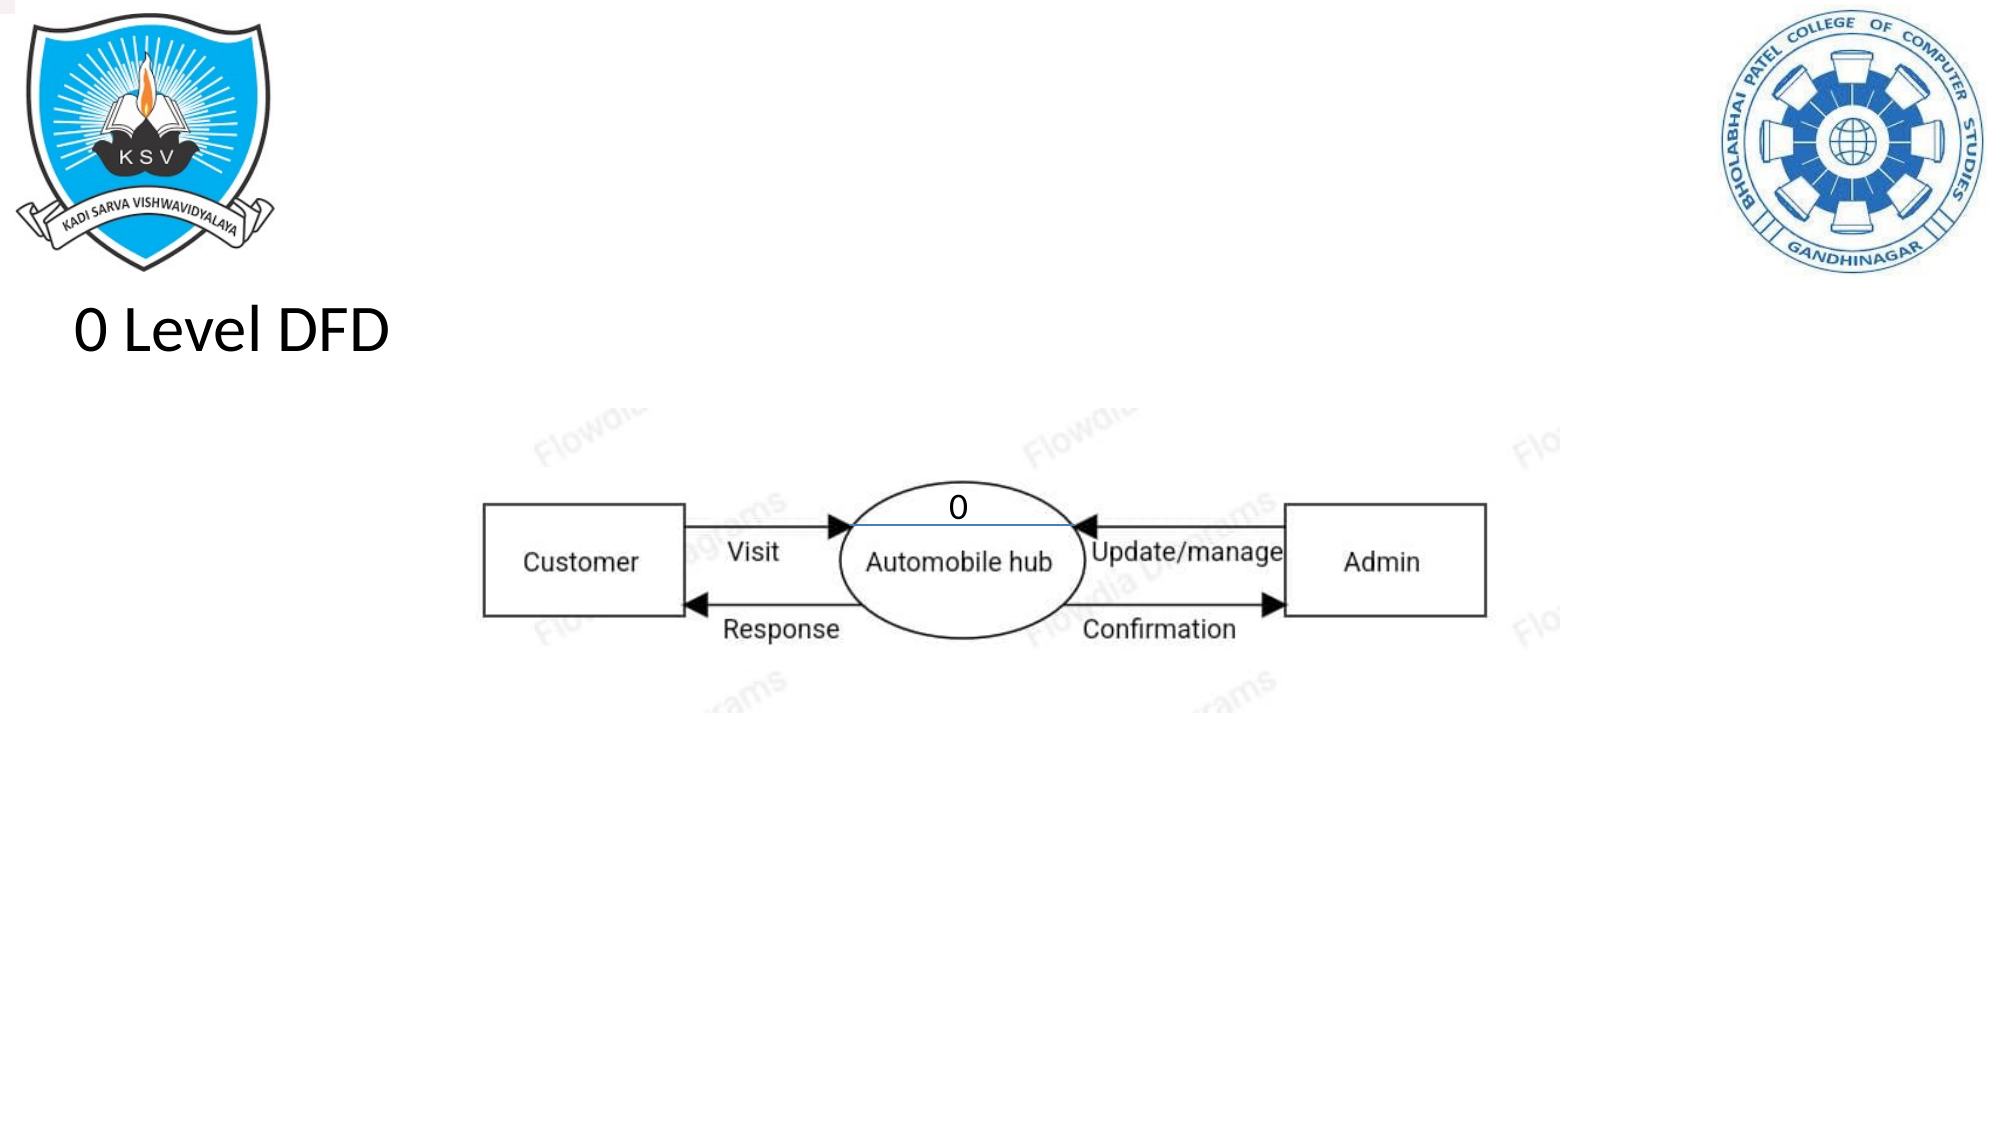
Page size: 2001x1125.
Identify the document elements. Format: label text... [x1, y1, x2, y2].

text_box 0 Level DFD [60, 276, 406, 372]
text_box [1717, 4, 1987, 278]
picture [440, 408, 1560, 713]
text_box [0, 0, 276, 272]
